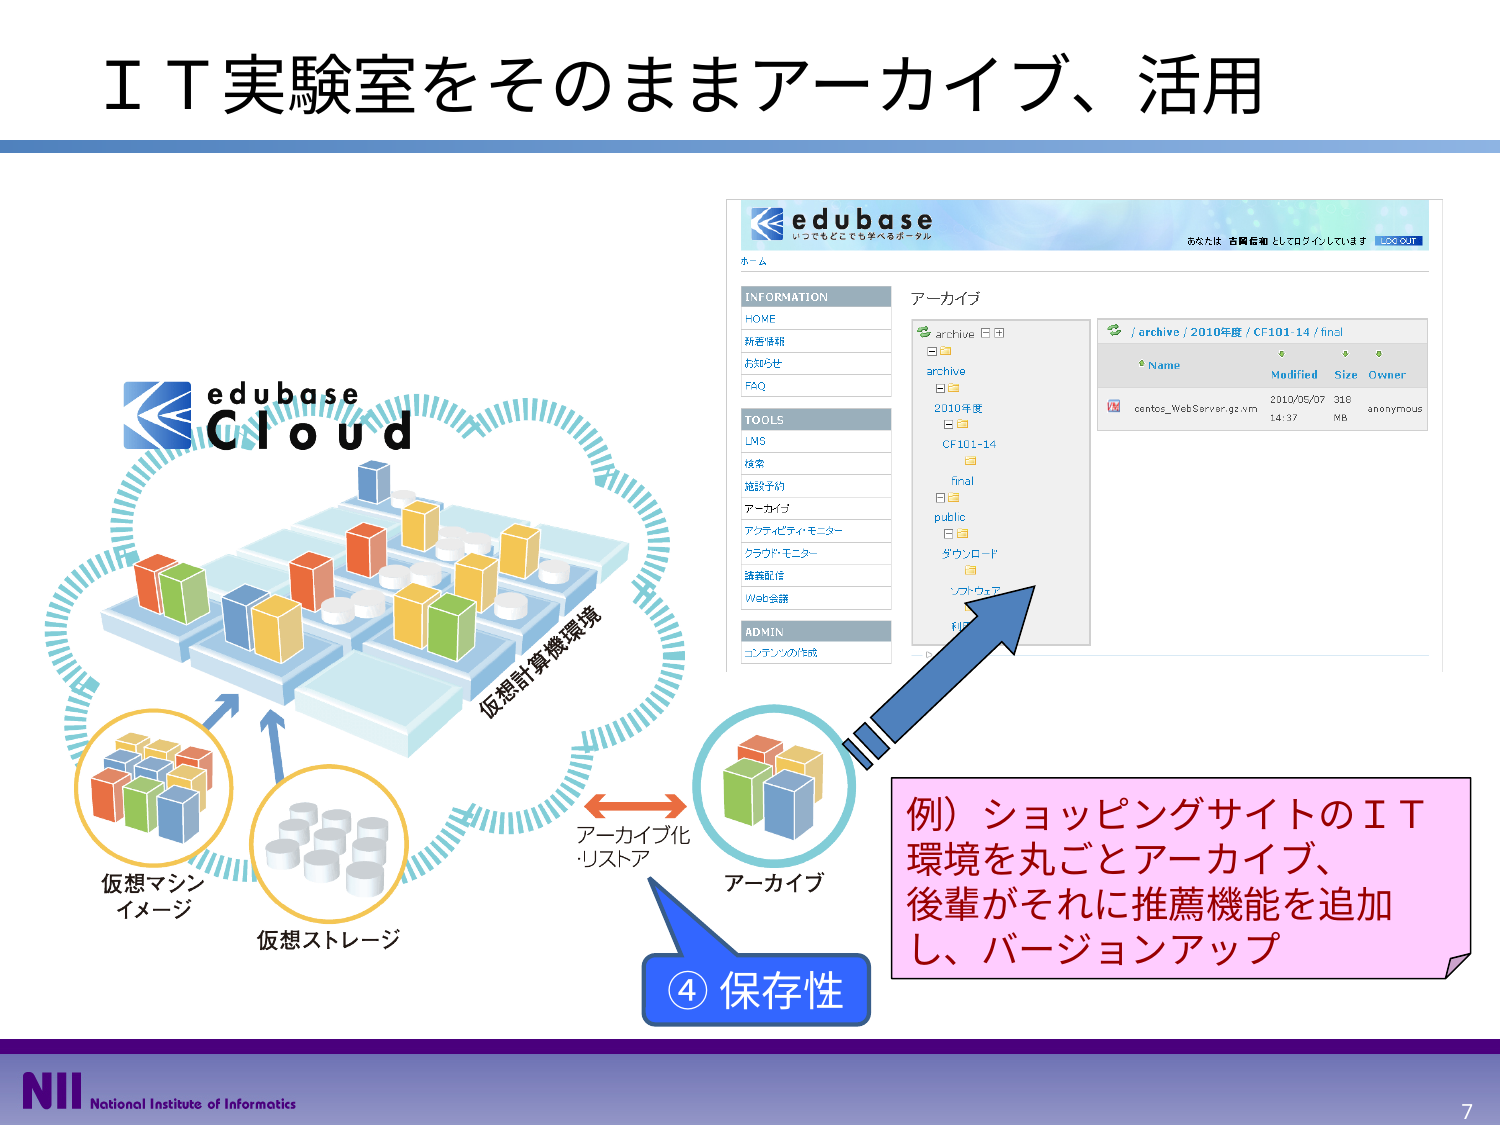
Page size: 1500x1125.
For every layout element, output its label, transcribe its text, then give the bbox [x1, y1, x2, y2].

text_box 例）ショッピングサイトのＩＴ環境を丸ごとアーカイブ、 後輩がそれに推薦機能を追加し、バージョンアップ [891, 783, 1459, 978]
text_box [861, 722, 890, 760]
text_box [891, 777, 1471, 966]
text_box [870, 680, 962, 744]
slide_number 7 [1406, 1101, 1489, 1125]
picture [0, 1039, 1500, 1125]
text_box 7 [654, 968, 846, 1029]
text_box ④保存性 [643, 955, 869, 1025]
picture [40, 198, 1443, 952]
text_box [861, 752, 873, 770]
title ＩＴ実験室をそのままアーカイブ、活用 [74, 34, 1426, 131]
